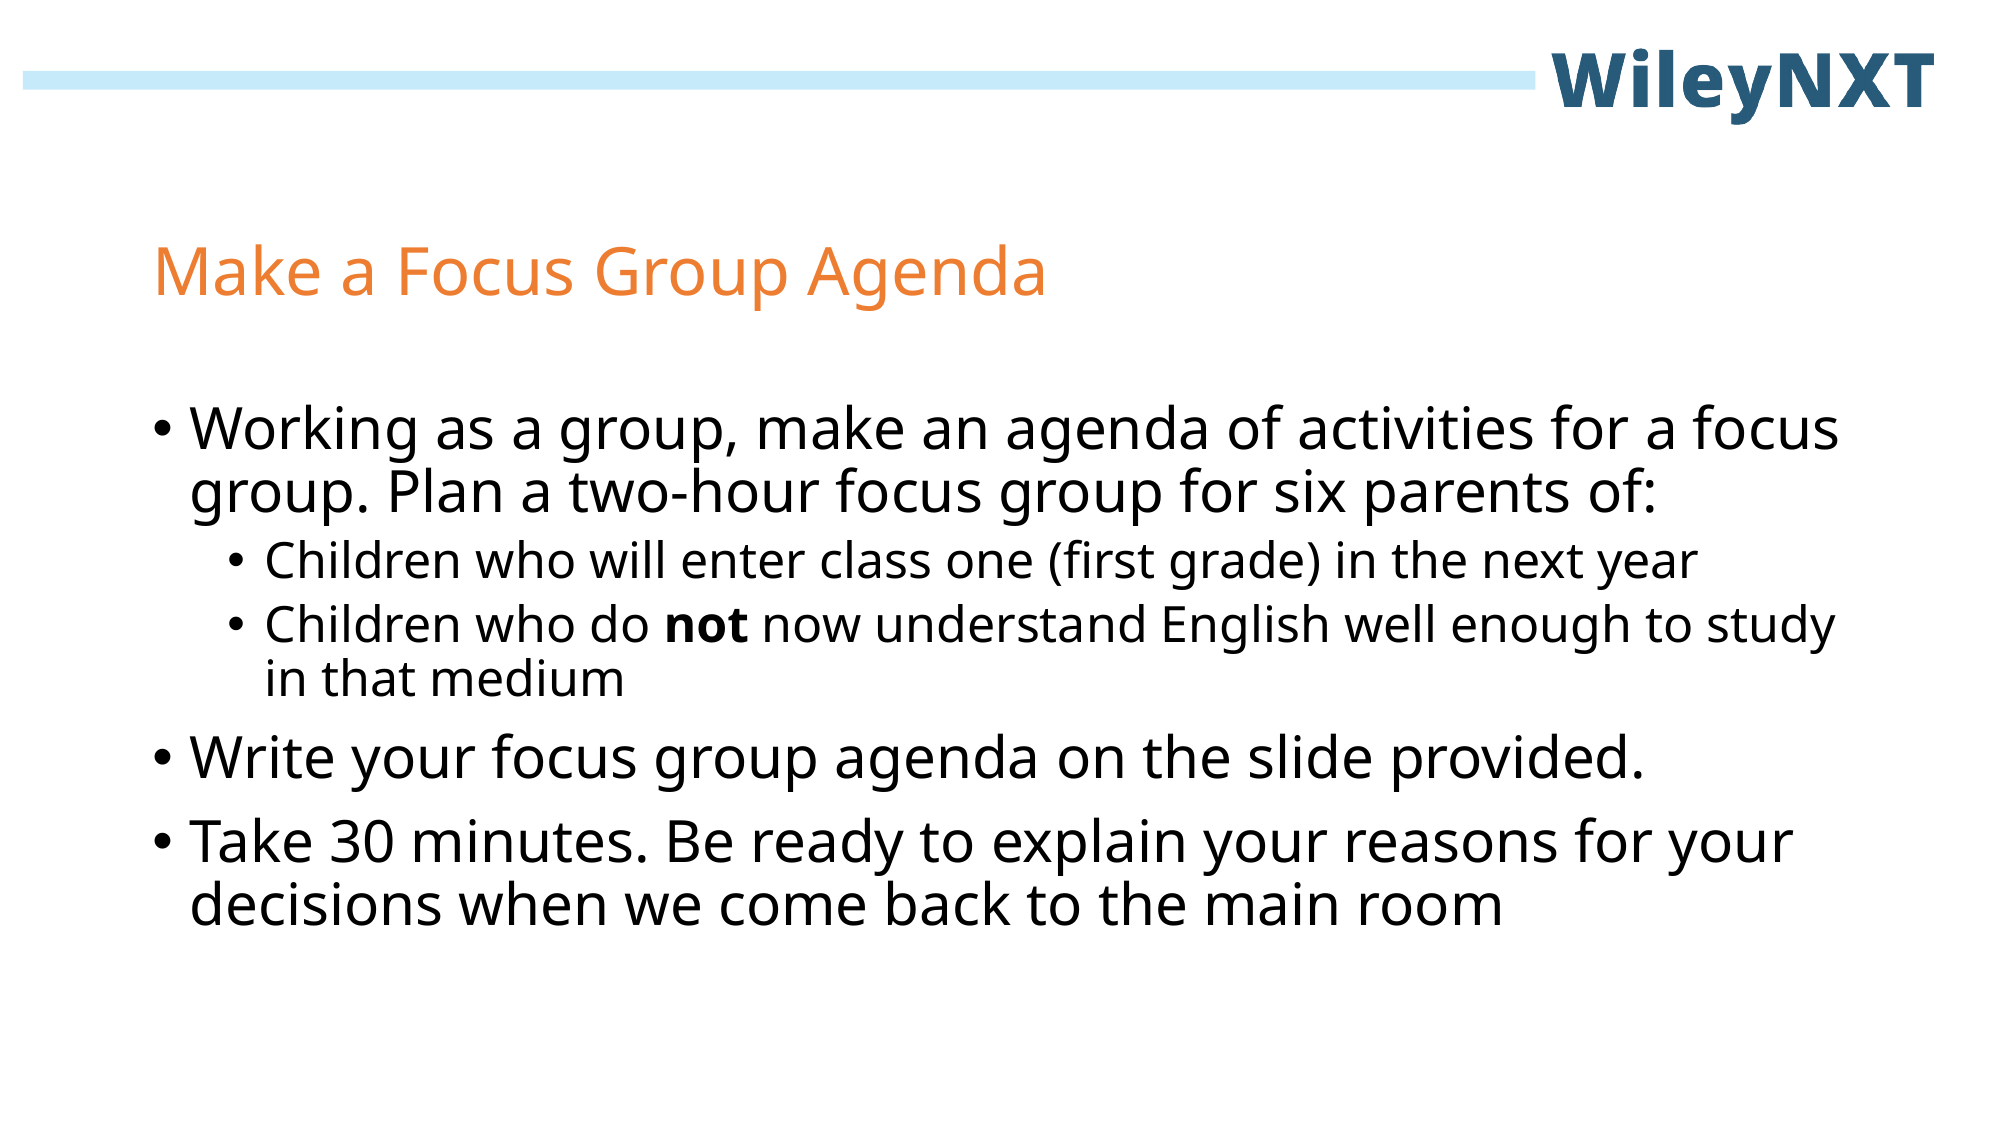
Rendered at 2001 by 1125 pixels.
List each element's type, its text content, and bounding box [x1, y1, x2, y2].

picture [1551, 48, 1934, 125]
list Working as a group, make an agenda of activities for a focus group. Plan a two-hour focus group for six parents of: Children who will enter class one (first grade) in the next year Children who do not now understand English well enough to study in that medium Write your focus group agenda on the slide provided. Take 30 minutes. Be ready to explain your reasons for your decisions when we come back to the main room [137, 391, 1863, 1014]
title Make a Focus Group Agenda [137, 230, 1863, 340]
